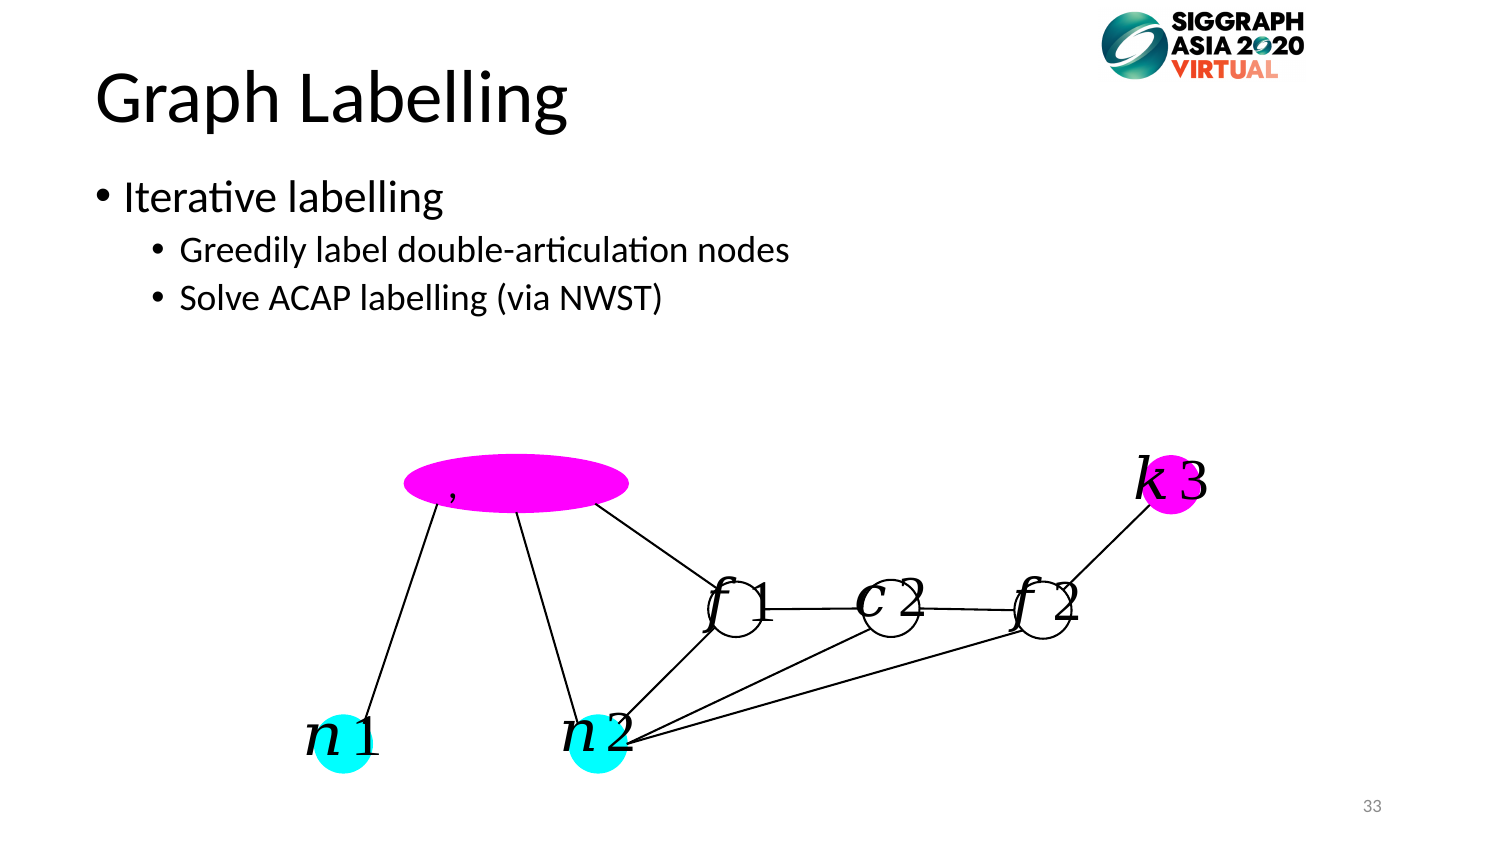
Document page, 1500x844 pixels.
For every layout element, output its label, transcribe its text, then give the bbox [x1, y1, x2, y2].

slide_number 33 [1059, 782, 1397, 827]
list Iterative labelling Greedily label double-articulation nodes Solve ACAP labelling (via NWST) [80, 165, 1432, 443]
picture [1098, 7, 1306, 82]
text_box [302, 448, 1209, 773]
title Graph Labelling [80, 44, 1149, 152]
